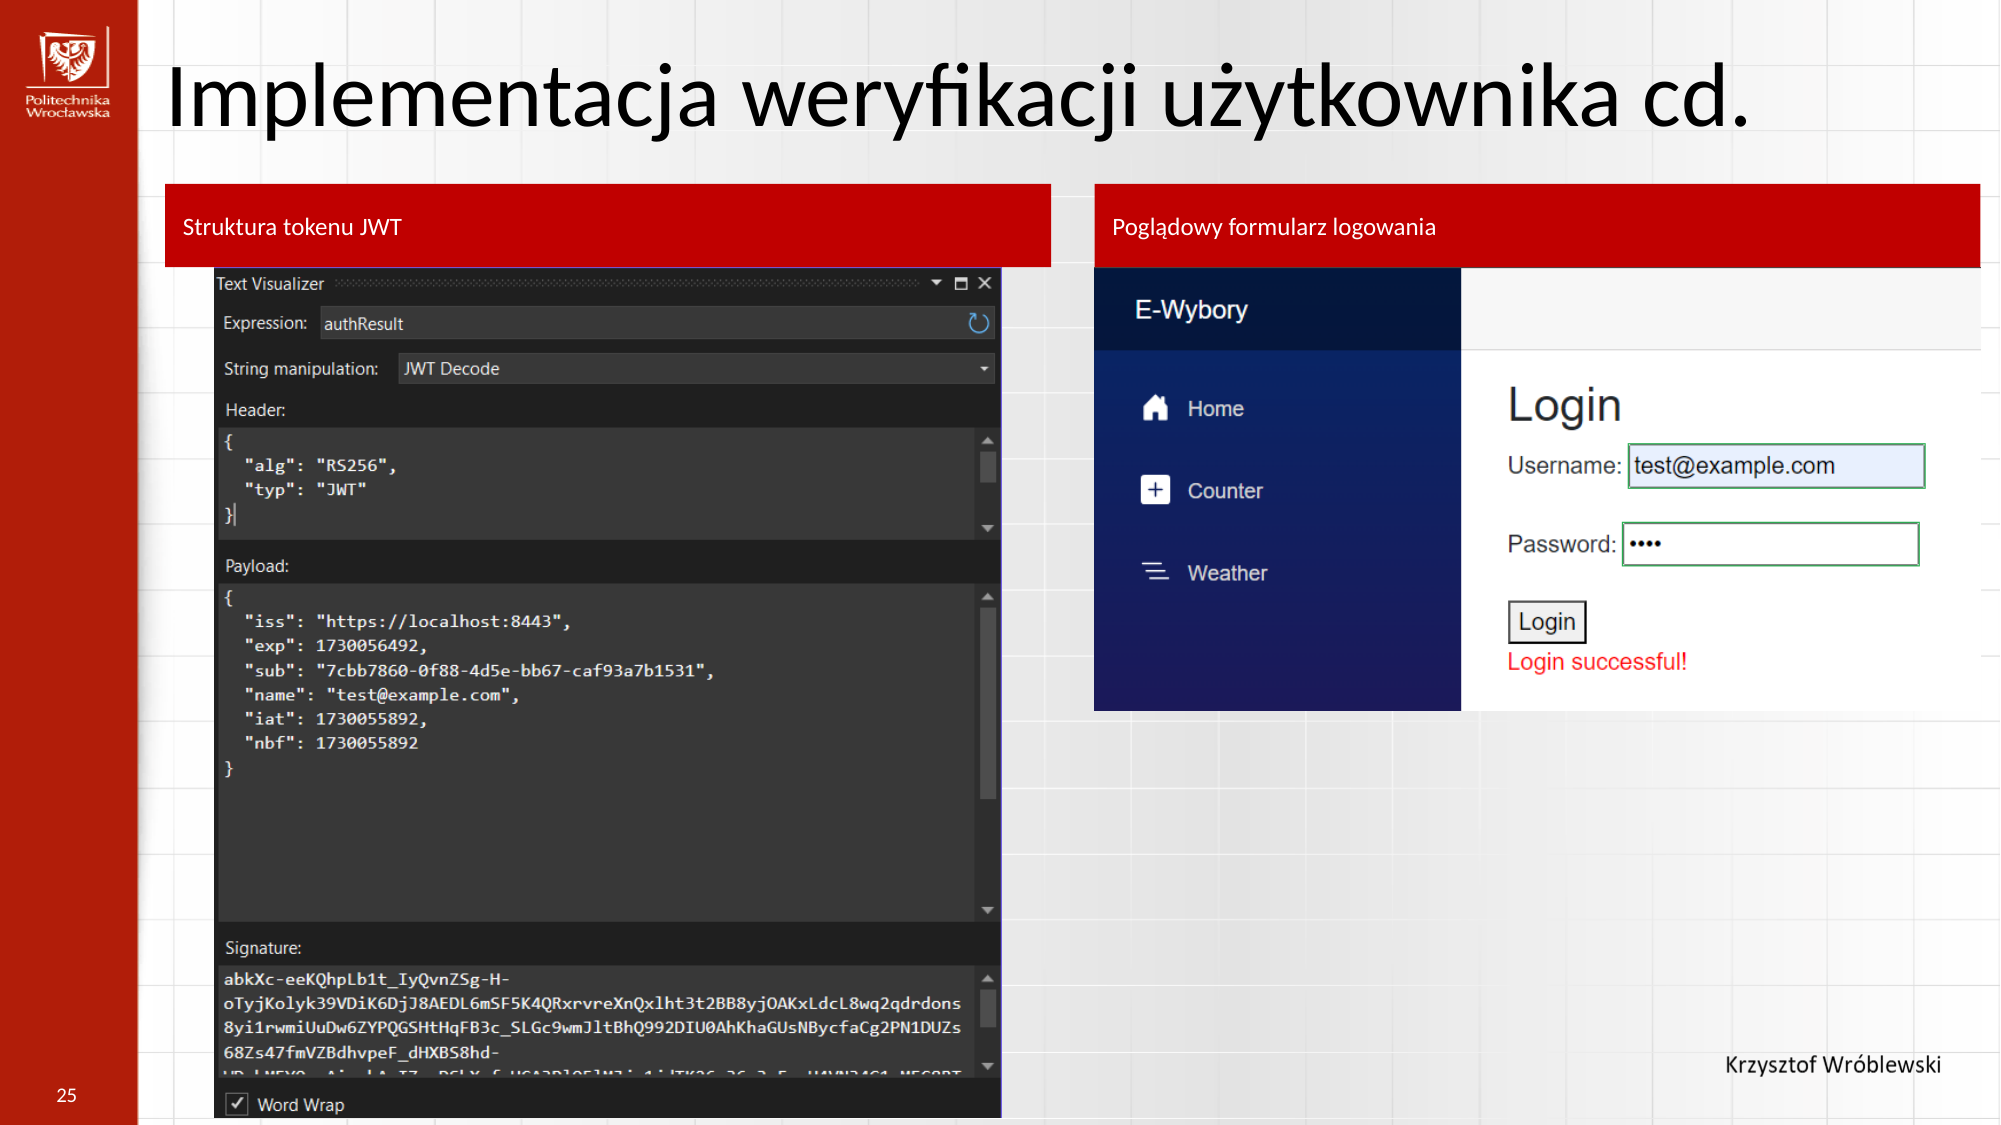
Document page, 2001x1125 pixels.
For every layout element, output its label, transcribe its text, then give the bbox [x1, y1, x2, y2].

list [1094, 266, 1981, 711]
picture [0, 0, 2000, 1125]
list Struktura tokenu JWT [165, 183, 1052, 268]
list Implementacja weryfikacji użytkownika cd. [165, 19, 1973, 161]
list Poglądowy formularz logowania [1094, 183, 1981, 266]
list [214, 266, 1002, 1020]
